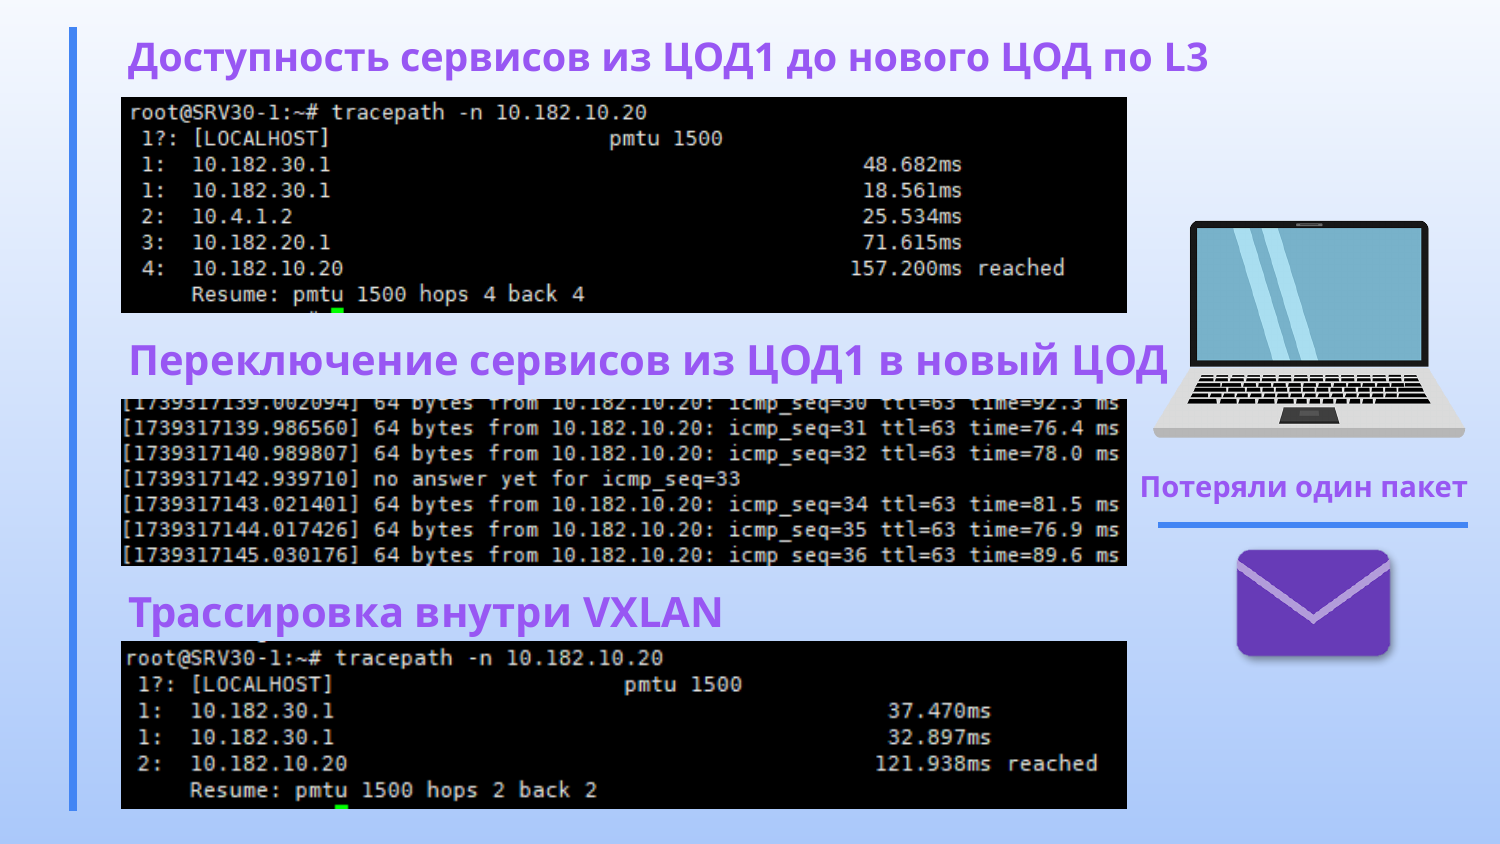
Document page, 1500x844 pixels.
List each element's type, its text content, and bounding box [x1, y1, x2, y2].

picture [121, 641, 1127, 809]
picture [121, 97, 1500, 566]
text_box Потеряли один пакет [1131, 464, 1483, 511]
text_box [1156, 520, 1216, 530]
text_box [1413, 520, 1470, 530]
text_box [67, 25, 79, 813]
text_box Трассировка внутри VXLAN [113, 580, 1216, 642]
picture [1221, 510, 1405, 695]
text_box Переключение сервисов из ЦОД1 в новый ЦОД [113, 327, 1120, 389]
title Доступность сервисов из ЦОД1 до нового ЦОД по L3 [113, 25, 1415, 87]
